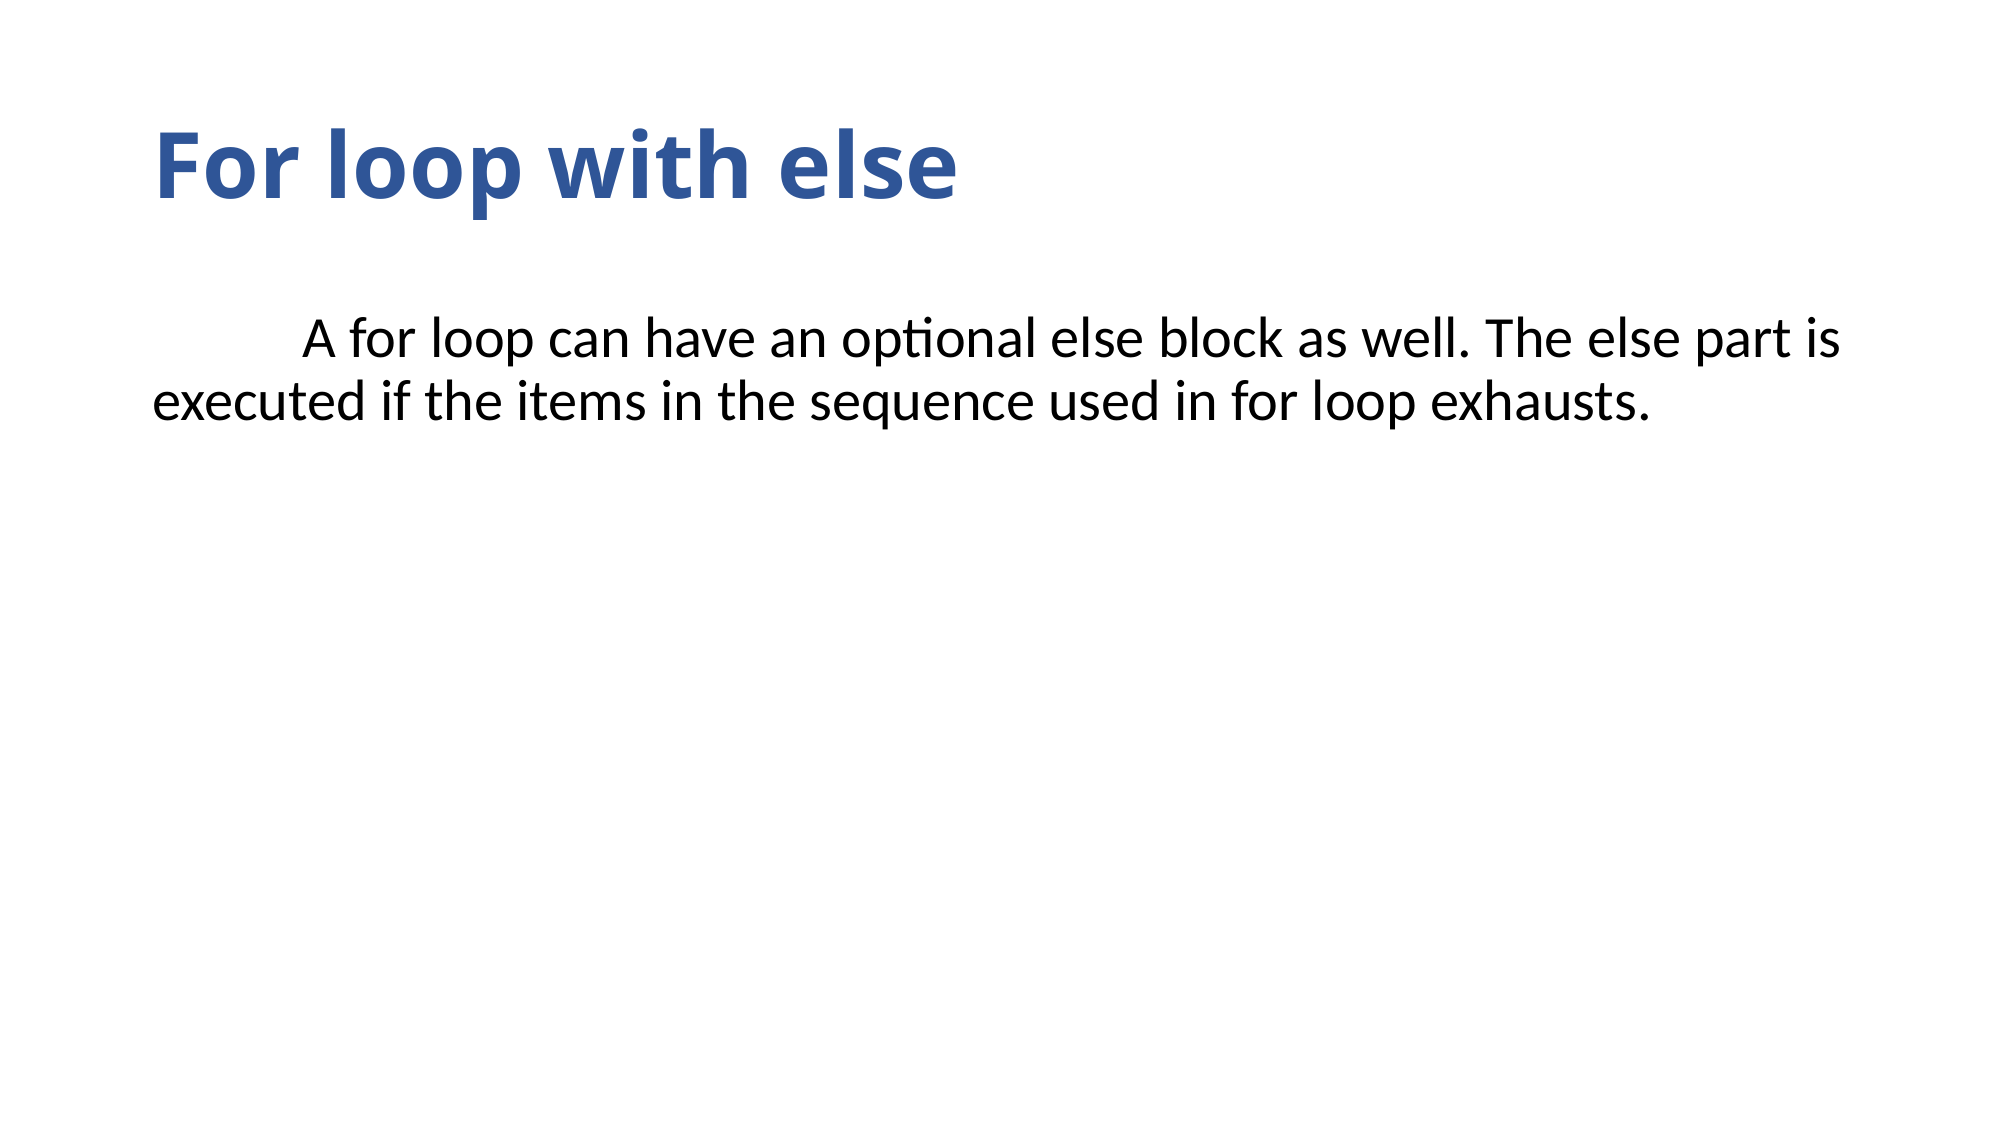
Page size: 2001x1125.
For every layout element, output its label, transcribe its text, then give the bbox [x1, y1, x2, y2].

title For loop with else [137, 59, 1863, 278]
list A for loop can have an optional else block as well. The else part is executed if the items in the sequence used in for loop exhausts. [137, 299, 1863, 1014]
